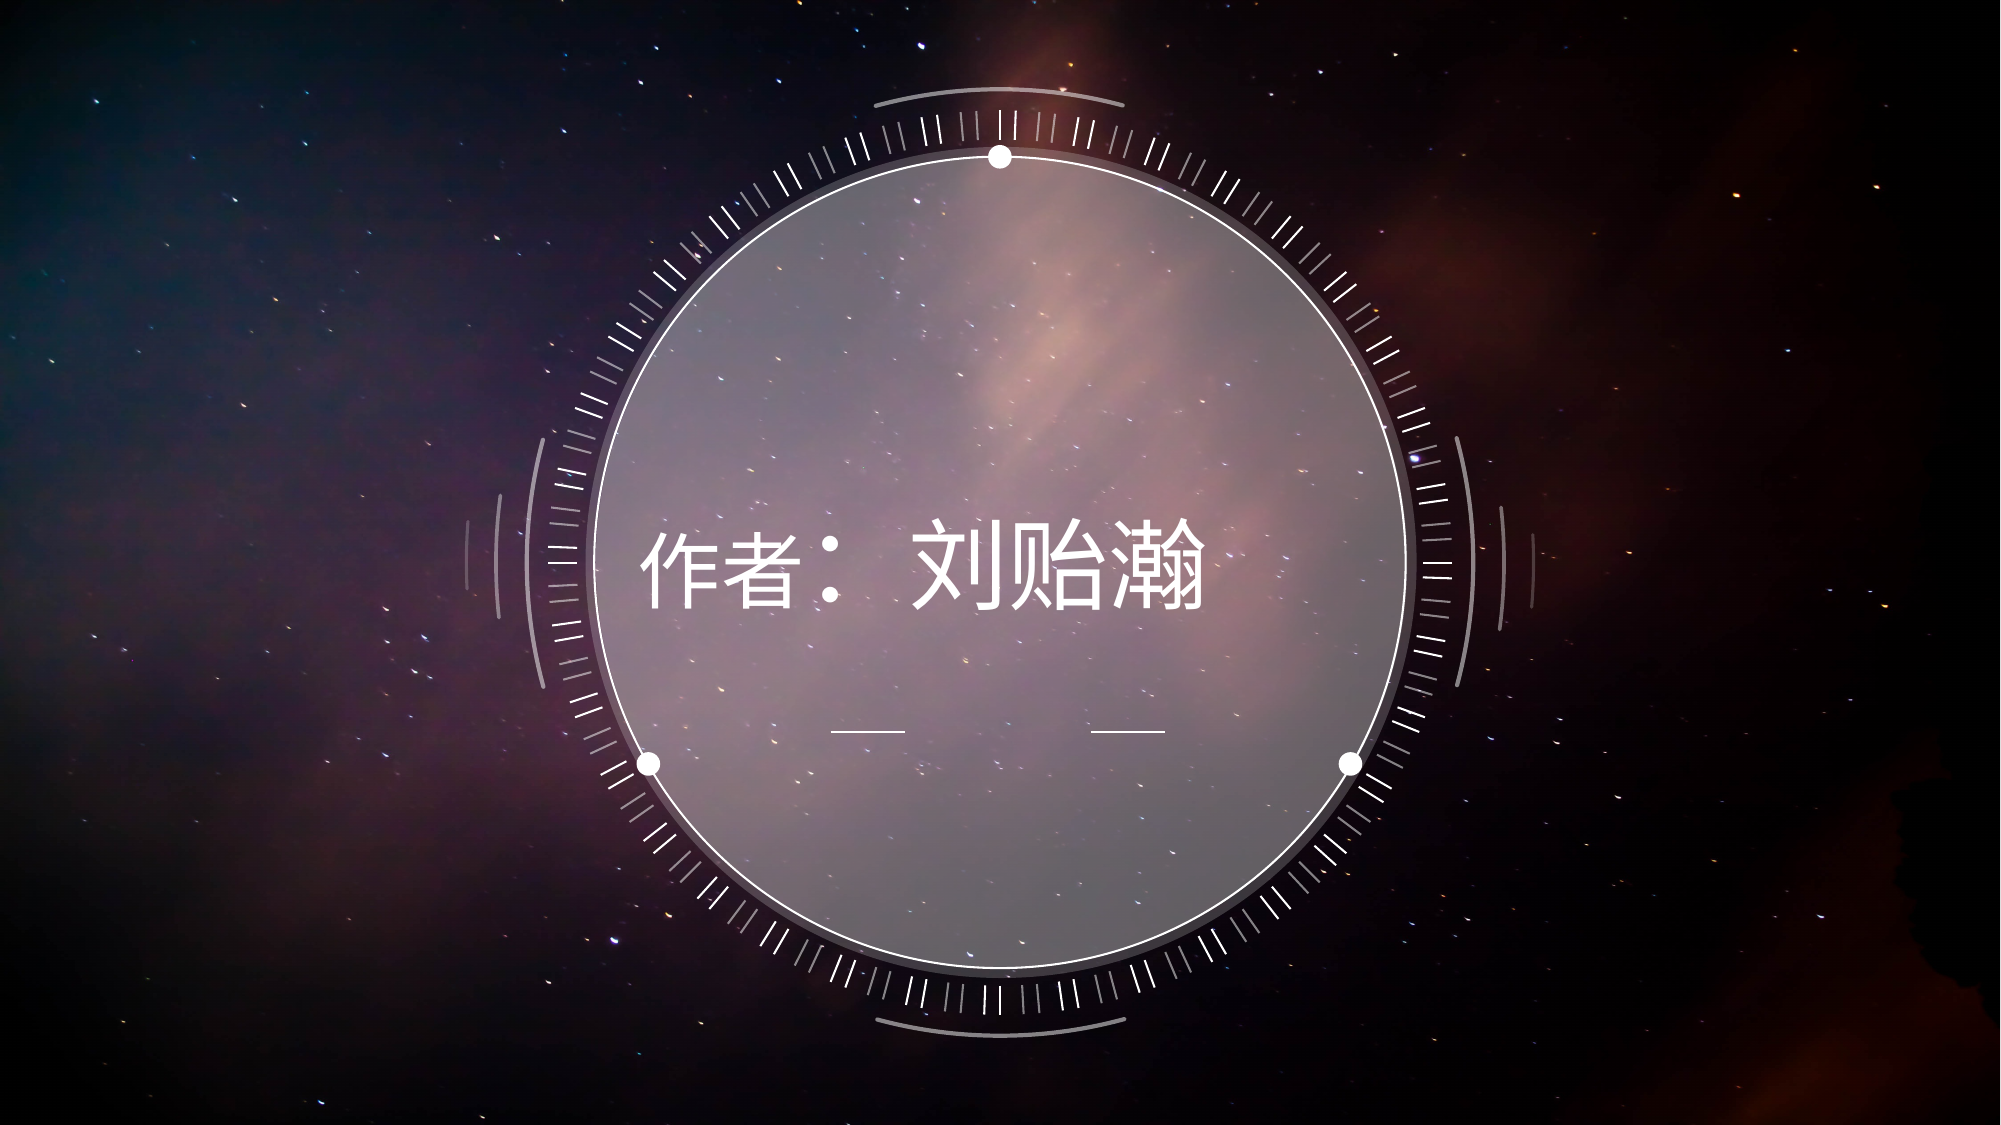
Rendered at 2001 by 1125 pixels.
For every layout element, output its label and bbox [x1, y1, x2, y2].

text_box [466, 28, 1534, 1096]
text_box [315, 590, 428, 703]
picture [0, 0, 2001, 1125]
